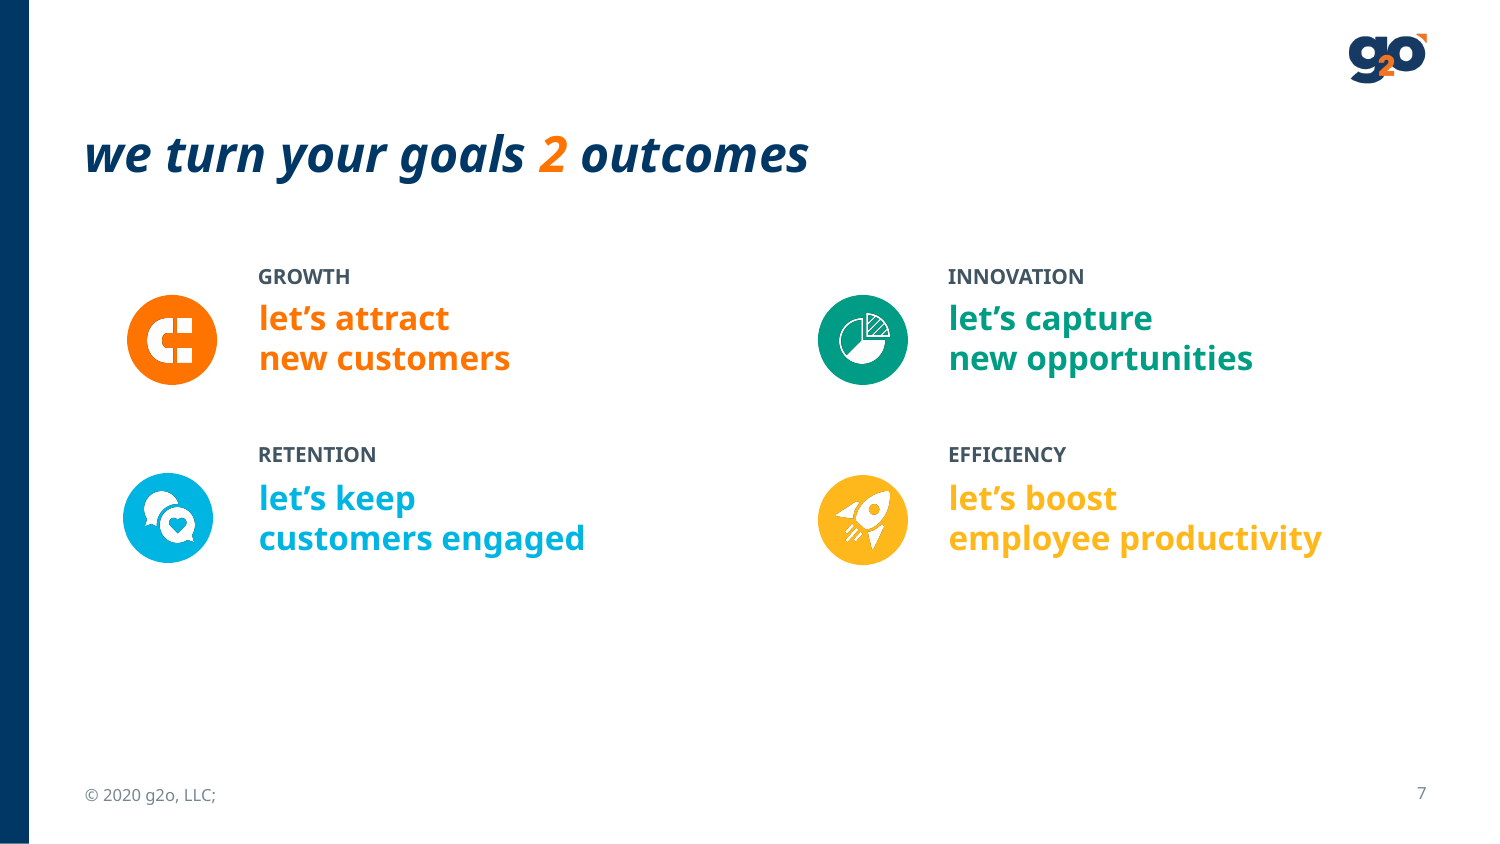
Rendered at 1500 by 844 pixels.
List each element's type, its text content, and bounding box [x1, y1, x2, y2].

footer © 2020 g2o, LLC; [69, 771, 469, 817]
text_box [122, 434, 752, 566]
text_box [817, 434, 1469, 566]
title we turn your goals 2 outcomes [69, 88, 1442, 208]
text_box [127, 256, 752, 386]
slide_number 7 [1382, 771, 1442, 817]
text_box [817, 256, 1442, 386]
